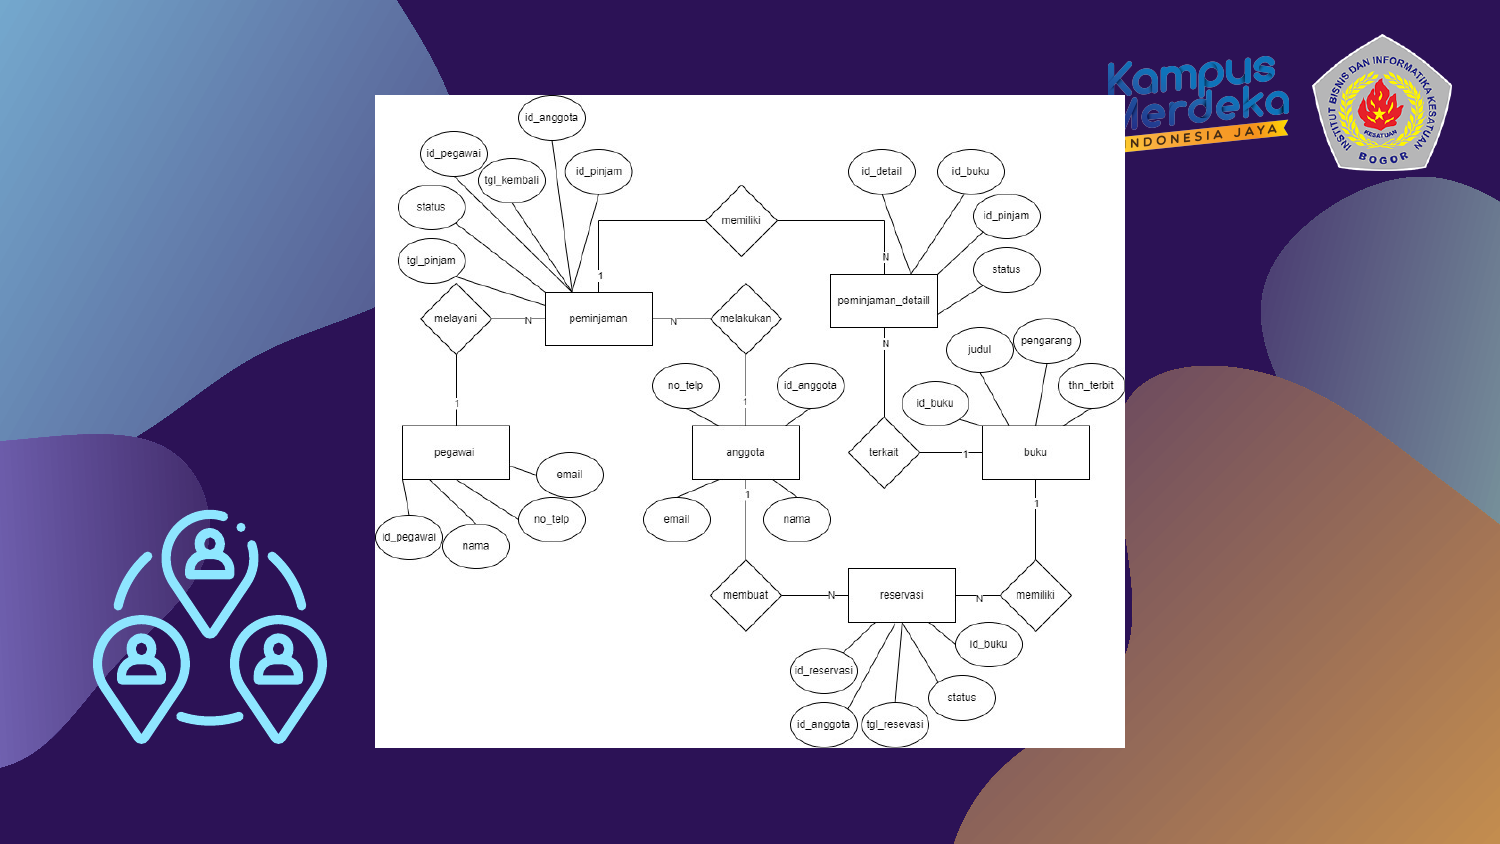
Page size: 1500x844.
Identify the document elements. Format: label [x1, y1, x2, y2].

picture [375, 56, 1289, 749]
picture [1312, 34, 1452, 171]
text_box [88, 509, 332, 745]
